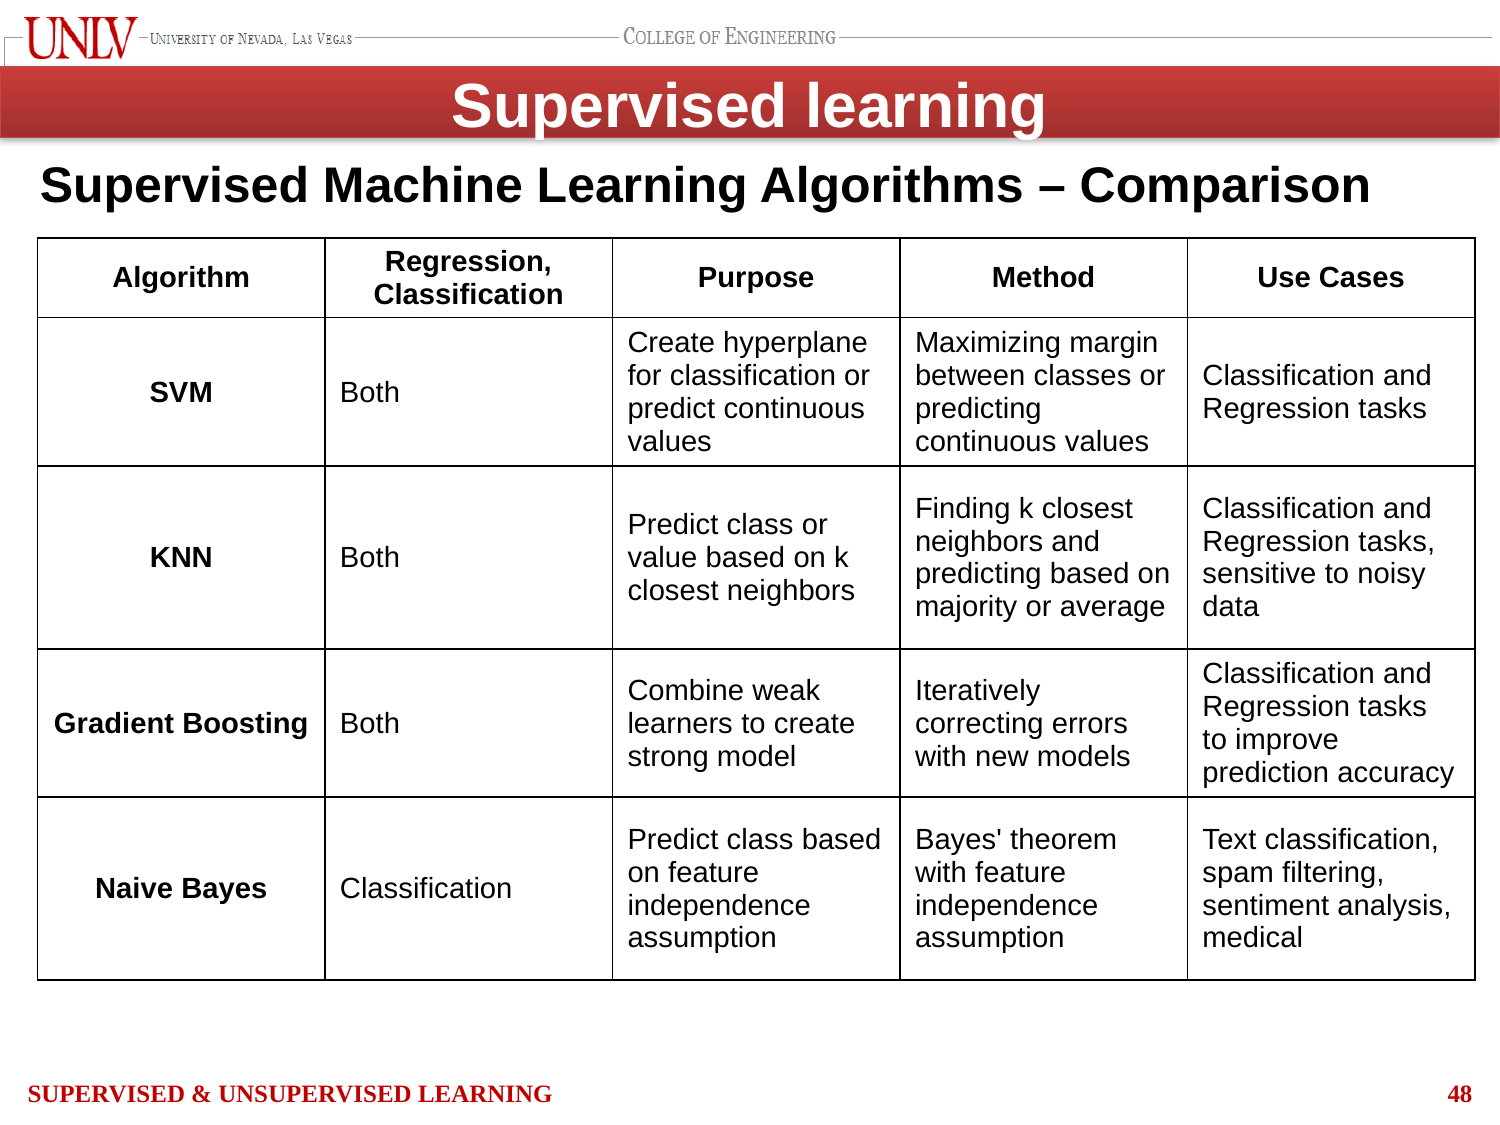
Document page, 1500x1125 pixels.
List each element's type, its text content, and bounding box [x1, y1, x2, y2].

picture [0, 138, 1500, 1125]
picture [0, 0, 1500, 66]
table_cell Predict class based on feature independence assumption [613, 798, 899, 979]
table_cell Classification and Regression tasks to improve prediction accuracy [1188, 650, 1474, 796]
table_cell Classification and Regression tasks [1188, 318, 1474, 465]
table_cell Text classification, spam filtering, sentiment analysis, medical [1188, 798, 1474, 979]
footer Supervised & Unsupervised Learning [12, 1072, 1400, 1113]
table_header Regression, Classification [326, 239, 612, 317]
table_cell SVM [38, 318, 324, 465]
table_cell Both [326, 650, 612, 796]
table_cell Both [326, 318, 612, 465]
slide_number 48 [1400, 1072, 1488, 1113]
title Supervised learning [0, 66, 1500, 138]
table_cell Gradient Boosting [38, 650, 324, 796]
table_cell Iteratively correcting errors with new models [901, 650, 1187, 796]
table_cell Create hyperplane for classification or predict continuous values [613, 318, 899, 465]
table_header Purpose [613, 239, 899, 317]
table_cell Classification [326, 798, 612, 979]
table_cell Combine weak learners to create strong model [613, 650, 899, 796]
table_header Use Cases [1188, 239, 1474, 317]
table_header Algorithm [38, 239, 324, 317]
table_header Method [901, 239, 1187, 317]
table_cell Finding k closest neighbors and predicting based on majority or average [901, 467, 1187, 648]
table_cell Maximizing margin between classes or predicting continuous values [901, 318, 1187, 465]
table_cell Bayes' theorem with feature independence assumption [901, 798, 1187, 979]
table_cell Classification and Regression tasks, sensitive to noisy data [1188, 467, 1474, 648]
table_cell Predict class or value based on k closest neighbors [613, 467, 899, 648]
list Supervised Machine Learning Algorithms – Comparison [24, 144, 1475, 1072]
table_cell Both [326, 467, 612, 648]
table_cell Naive Bayes [38, 798, 324, 979]
table_cell KNN [38, 467, 324, 648]
